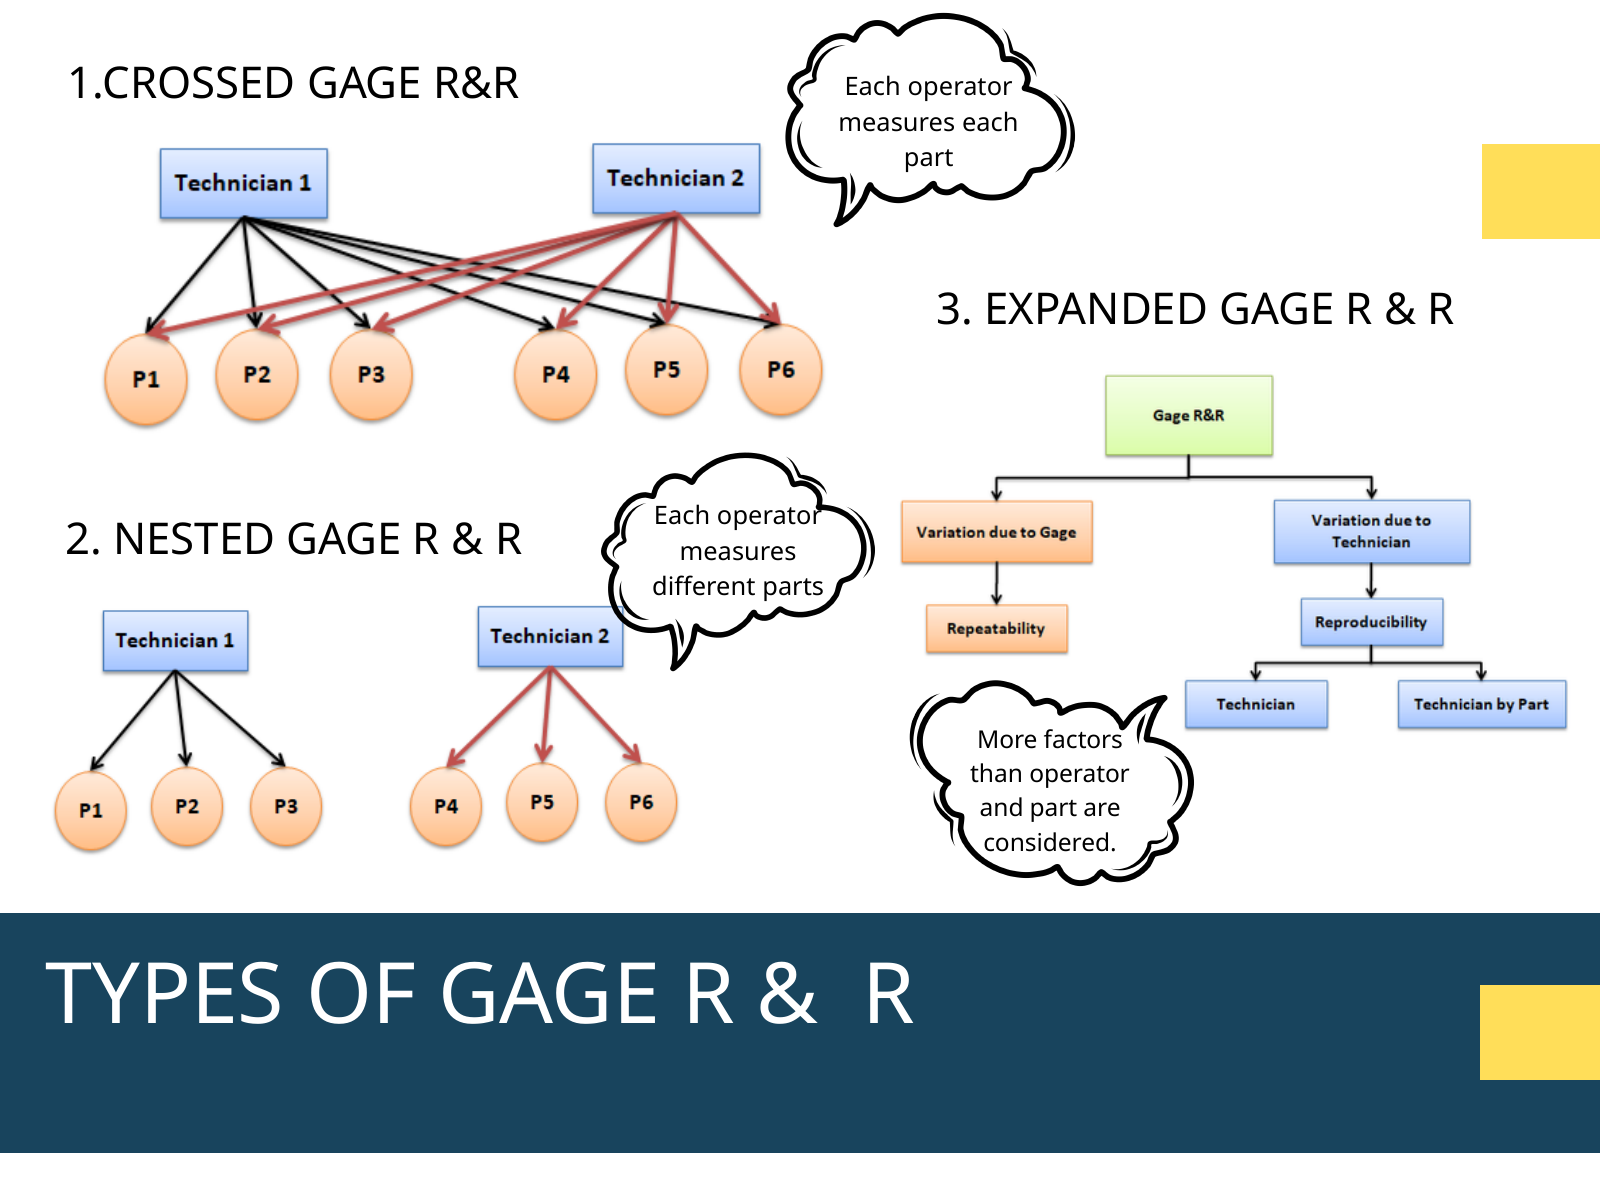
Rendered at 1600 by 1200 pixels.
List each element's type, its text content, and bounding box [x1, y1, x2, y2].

text_box 3. EXPANDED GAGE R & R [916, 271, 1476, 334]
picture [45, 369, 1584, 912]
text_box 1.CROSSED GAGE R&R [0, 45, 588, 108]
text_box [1479, 984, 1600, 1081]
text_box 2. NESTED GAGE R & R [48, 502, 540, 564]
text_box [1481, 143, 1600, 239]
picture [89, 0, 1092, 437]
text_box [0, 912, 1600, 1154]
